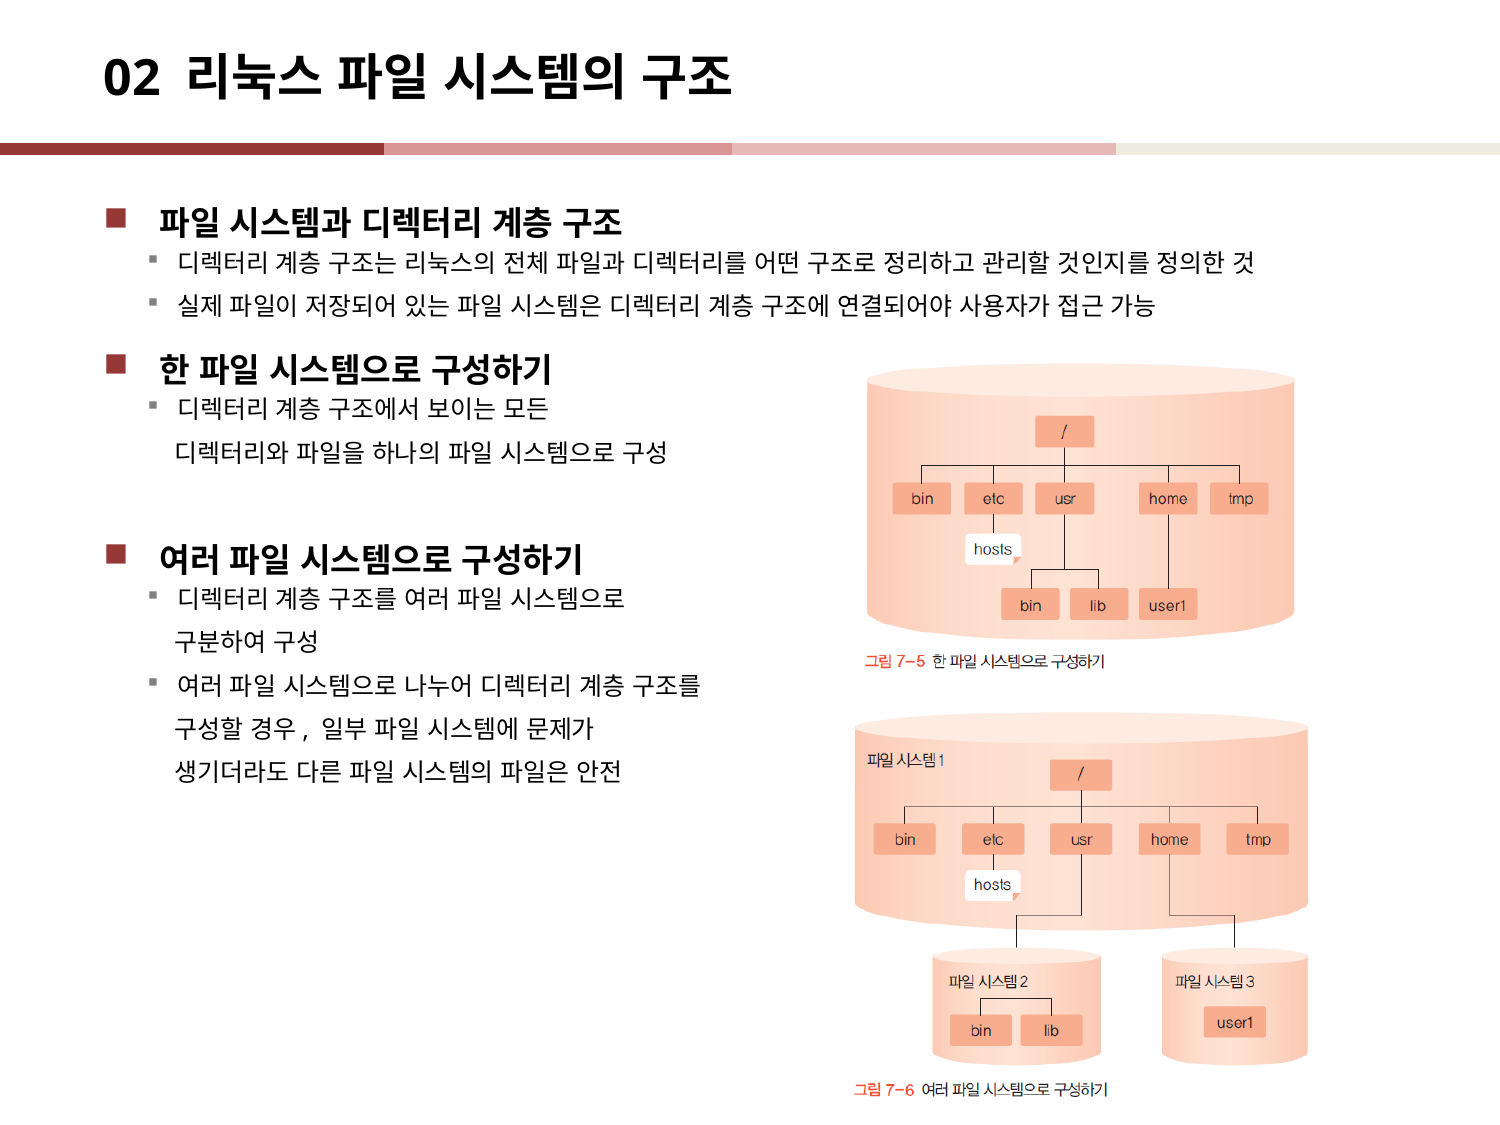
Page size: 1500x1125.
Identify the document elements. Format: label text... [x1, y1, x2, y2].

picture [859, 361, 1298, 671]
list 파일 시스템과 디렉터리 계층 구조 디렉터리 계층 구조는 리눅스의 전체 파일과 디렉터리를 어떤 구조로 정리하고 관리할 것인지를 정의한 것 실제 파일이 저장되어 있는 파일 시스템은 디렉터리 계층 구조에 연결되어야 사용자가 접근 가능 한 파일 시스템으로 구성하기 디렉터리 계층 구조에서 보이는 모든 디렉터리와 파일을 하나의 파일 시스템으로 구성 여러 파일 시스템으로 구성하기 디렉터리 계층 구조를 여러 파일 시스템으로 구분하여 구성 여러 파일 시스템으로 나누어 디렉터리 계층 구조를 구성할 경우, 일부 파일 시스템에 문제가 생기더라도 다른 파일 시스템의 파일은 안전 [88, 174, 1436, 1042]
title 02 리눅스 파일 시스템의 구조 [88, 30, 1330, 121]
picture [843, 706, 1315, 1102]
